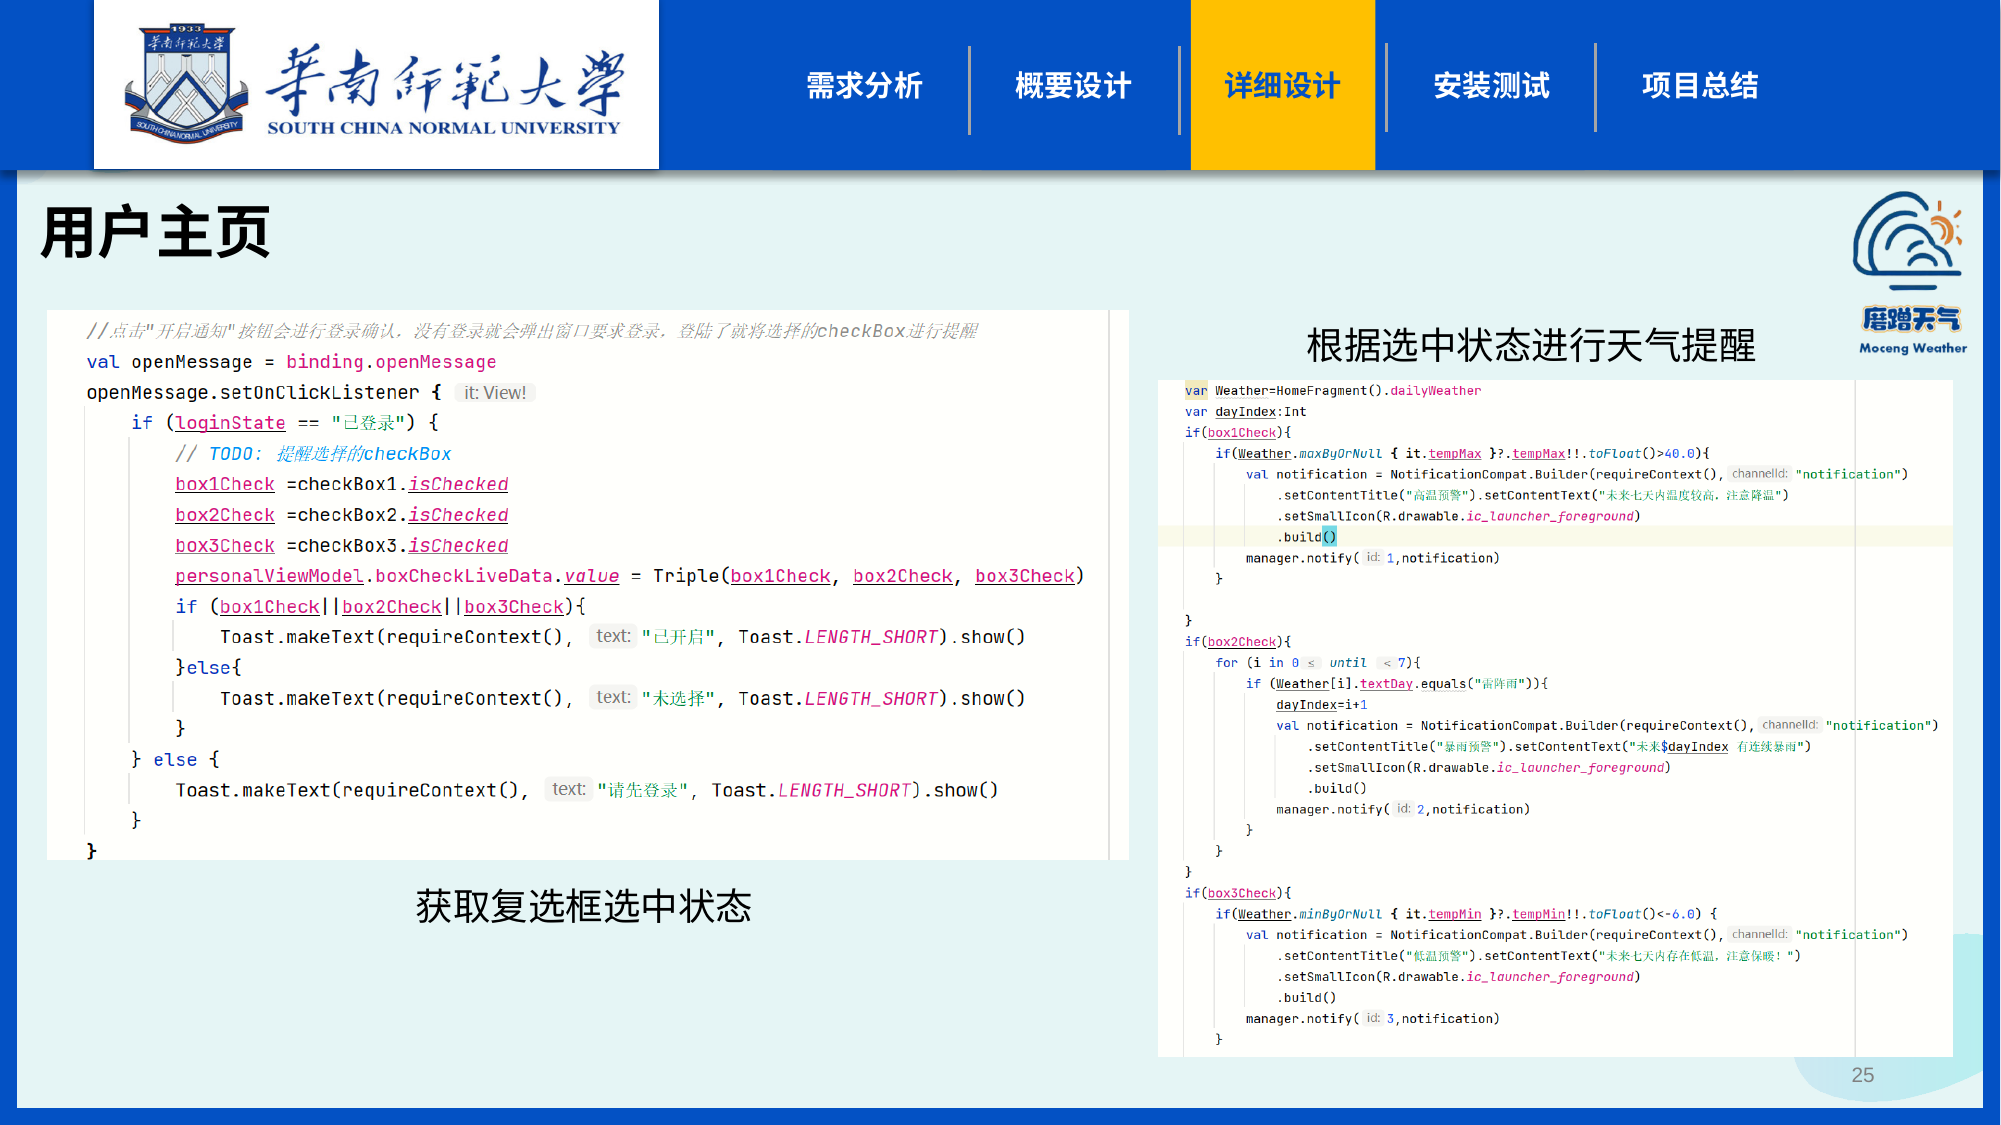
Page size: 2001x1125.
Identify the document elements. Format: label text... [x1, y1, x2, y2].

picture [47, 310, 1129, 860]
text_box 获取复选框选中状态 [387, 875, 782, 936]
picture [1158, 380, 1953, 1057]
slide_number 25 [1452, 1057, 1890, 1092]
picture [108, 12, 644, 155]
picture [1838, 185, 1984, 364]
text_box 用户主页 [22, 187, 290, 273]
text_box 根据选中状态进行天气提醒 [1277, 314, 1787, 375]
